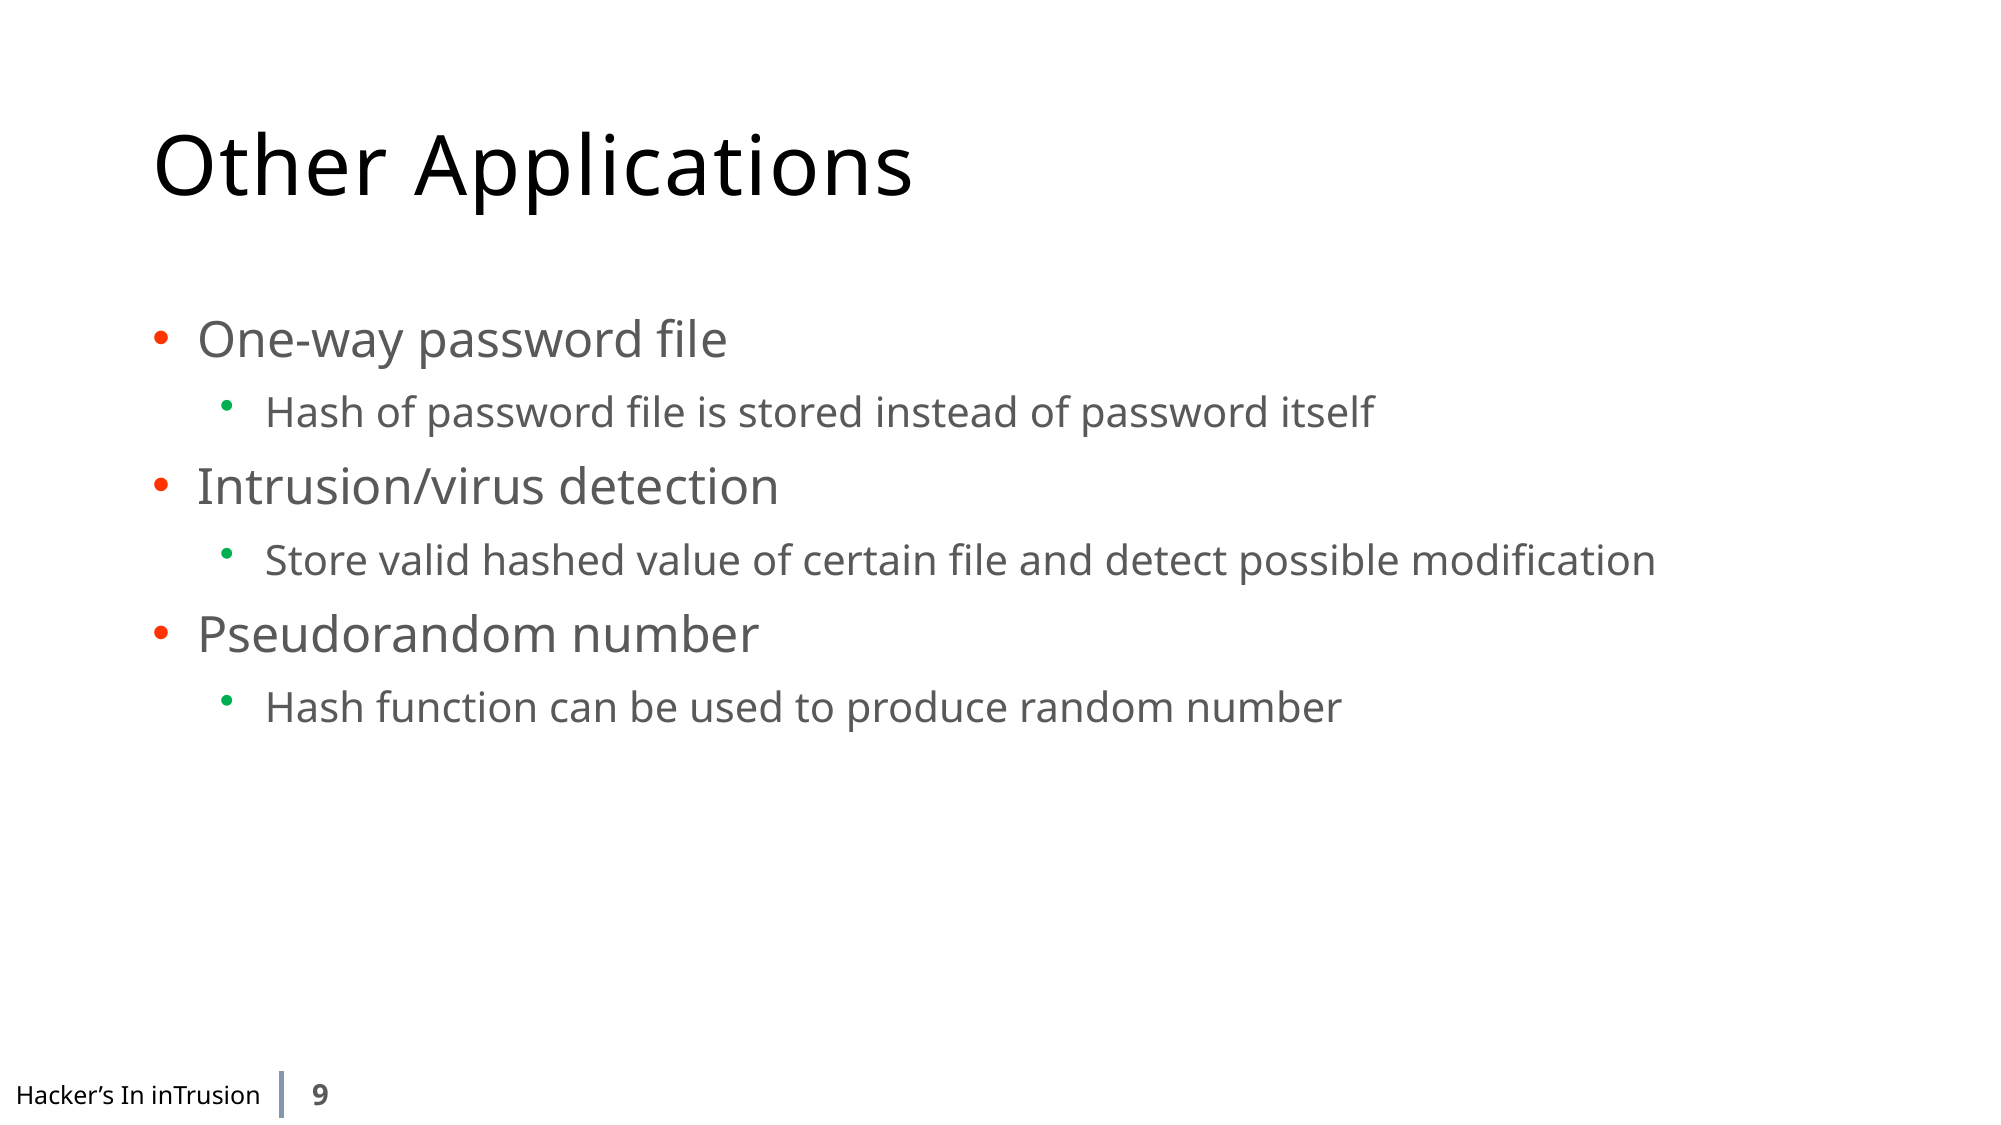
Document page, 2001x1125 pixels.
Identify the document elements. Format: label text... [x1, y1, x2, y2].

list One-way password file Hash of password file is stored instead of password itself Intrusion/virus detection Store valid hashed value of certain file and detect possible modification Pseudorandom number Hash function can be used to produce random number [137, 299, 1863, 1061]
title Other Applications [137, 59, 1863, 278]
